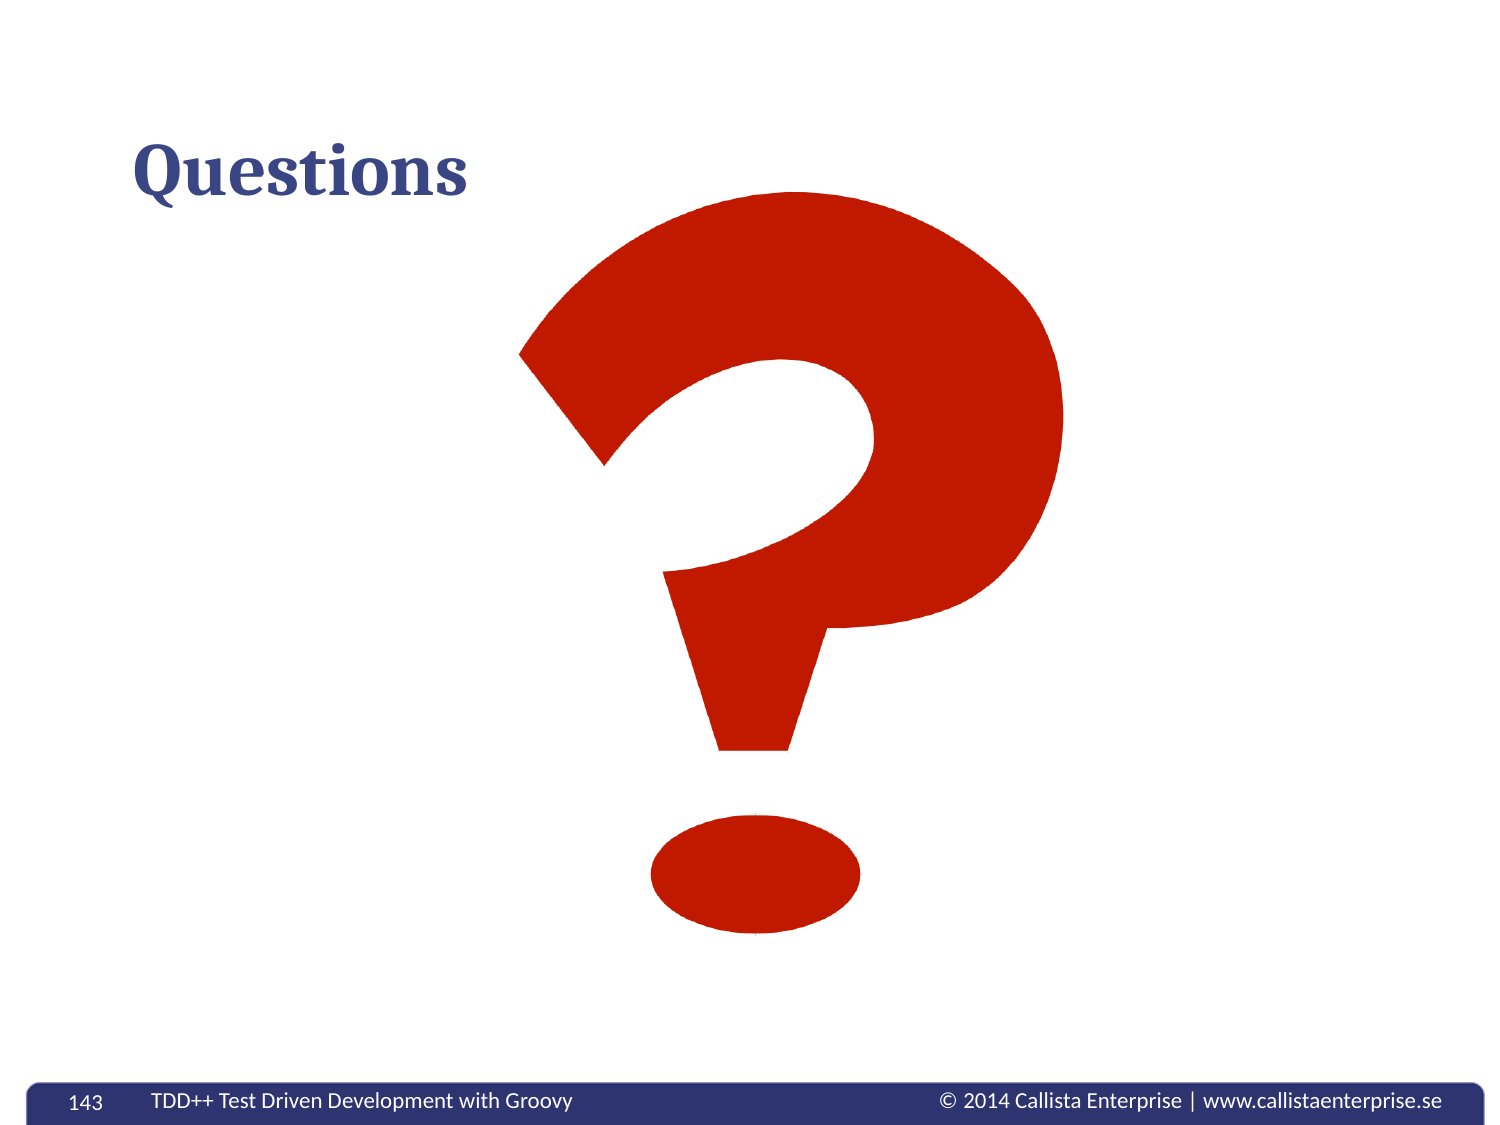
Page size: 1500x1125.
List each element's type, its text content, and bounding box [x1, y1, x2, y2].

title Questions [112, 93, 1388, 219]
picture [0, 0, 1500, 1125]
